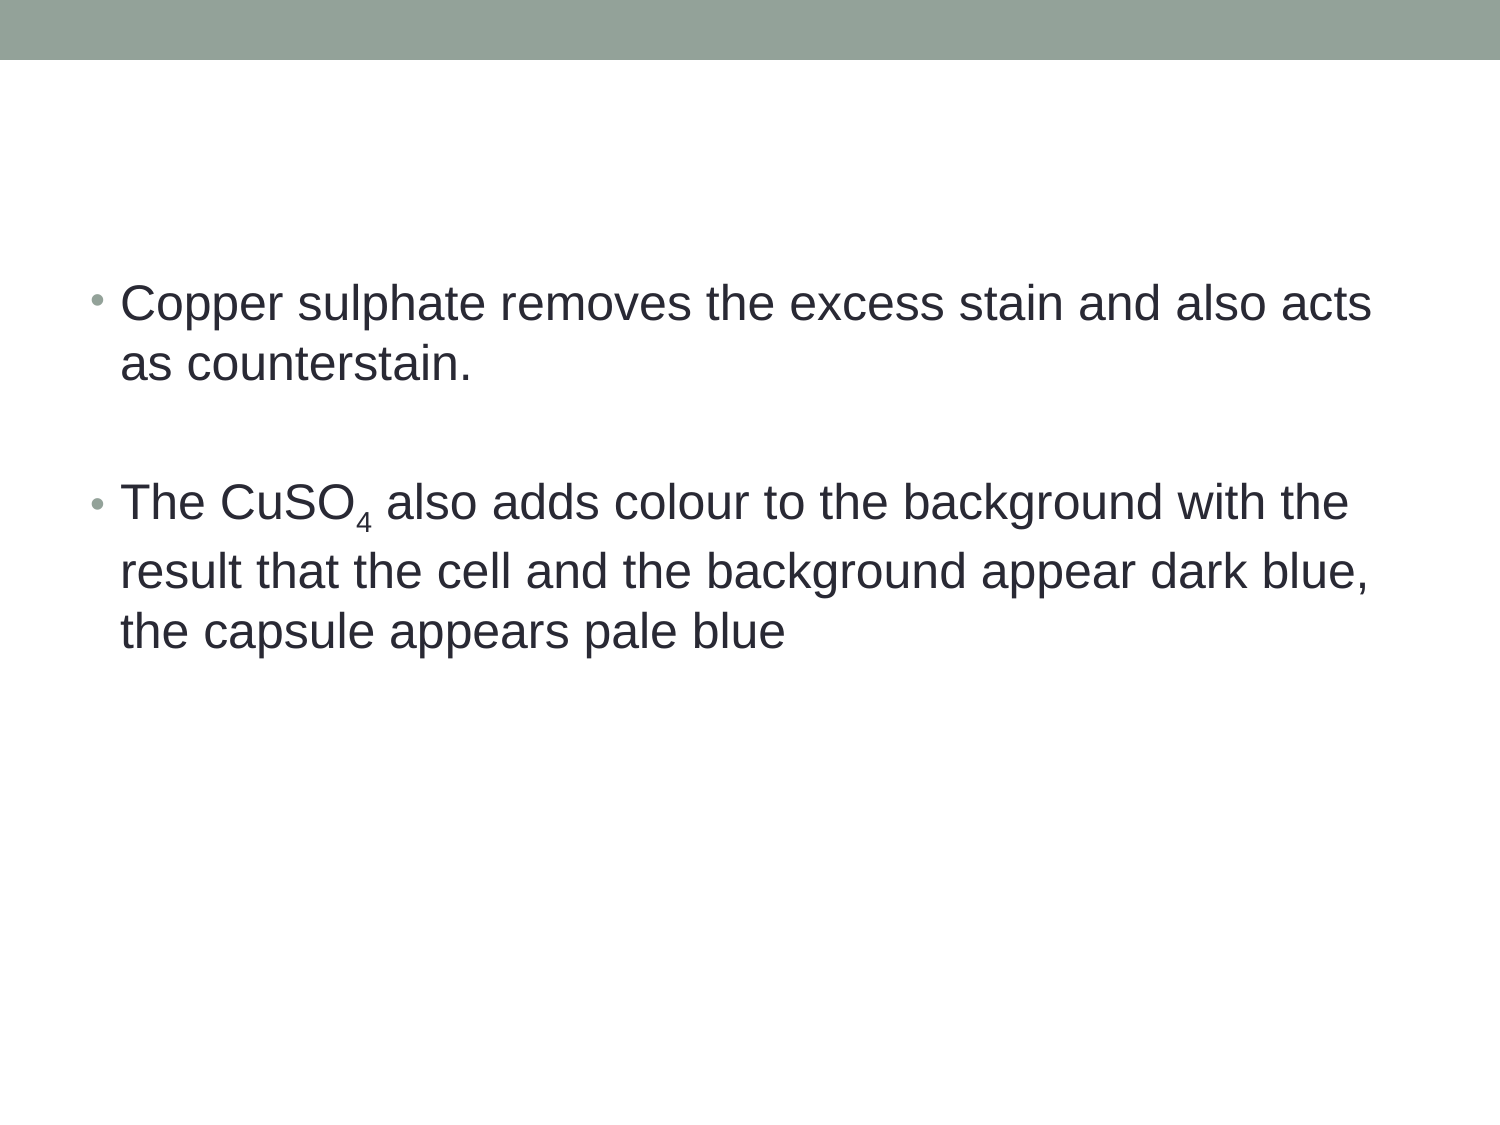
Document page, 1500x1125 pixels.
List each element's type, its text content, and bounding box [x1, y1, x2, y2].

list Copper sulphate removes the excess stain and also acts as counterstain. The CuSO4 also adds colour to the background with the result that the cell and the background appear dark blue, the capsule appears pale blue [75, 262, 1425, 1063]
